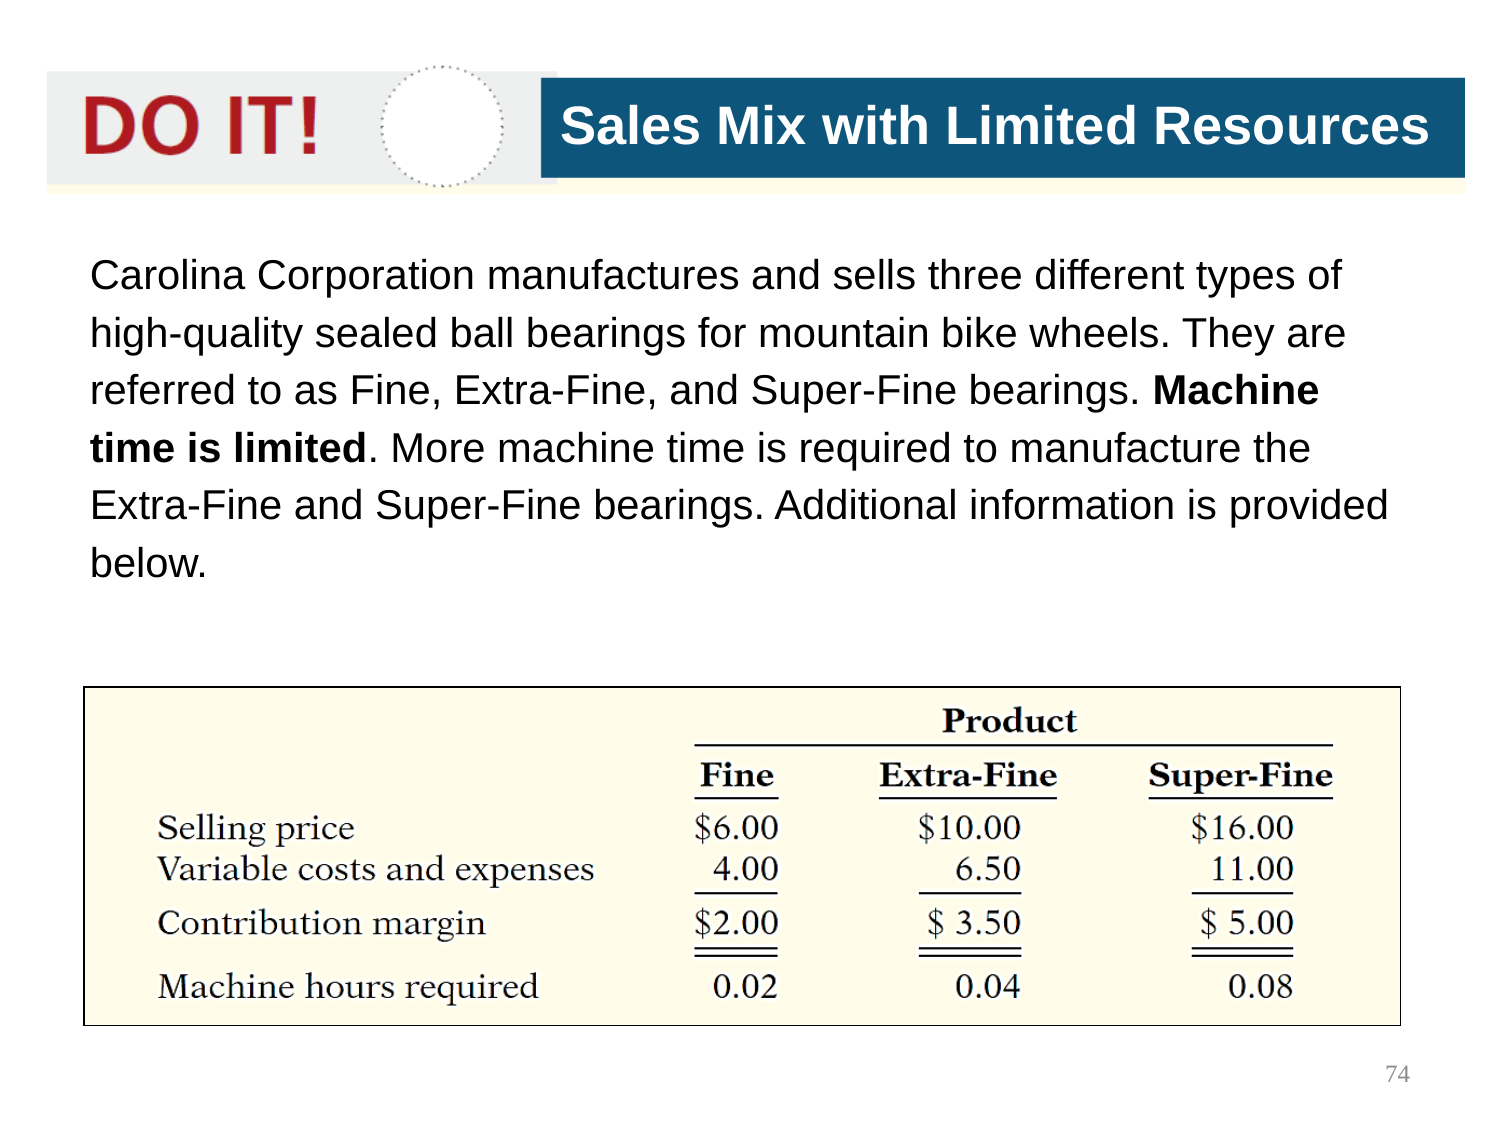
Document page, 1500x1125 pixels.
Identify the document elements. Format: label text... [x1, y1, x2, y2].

picture [84, 687, 1401, 1026]
picture [47, 58, 1465, 194]
text_box Carolina Corporation manufactures and sells three different types of high-quality sealed ball bearings for mountain bike wheels. They are referred to as Fine, Extra-Fine, and Super-Fine bearings. Machine time is limited. More machine time is required to manufacture the Extra-Fine and Super-Fine bearings. Additional information is provided below. [74, 233, 1428, 594]
slide_number 74 [1074, 1042, 1425, 1103]
